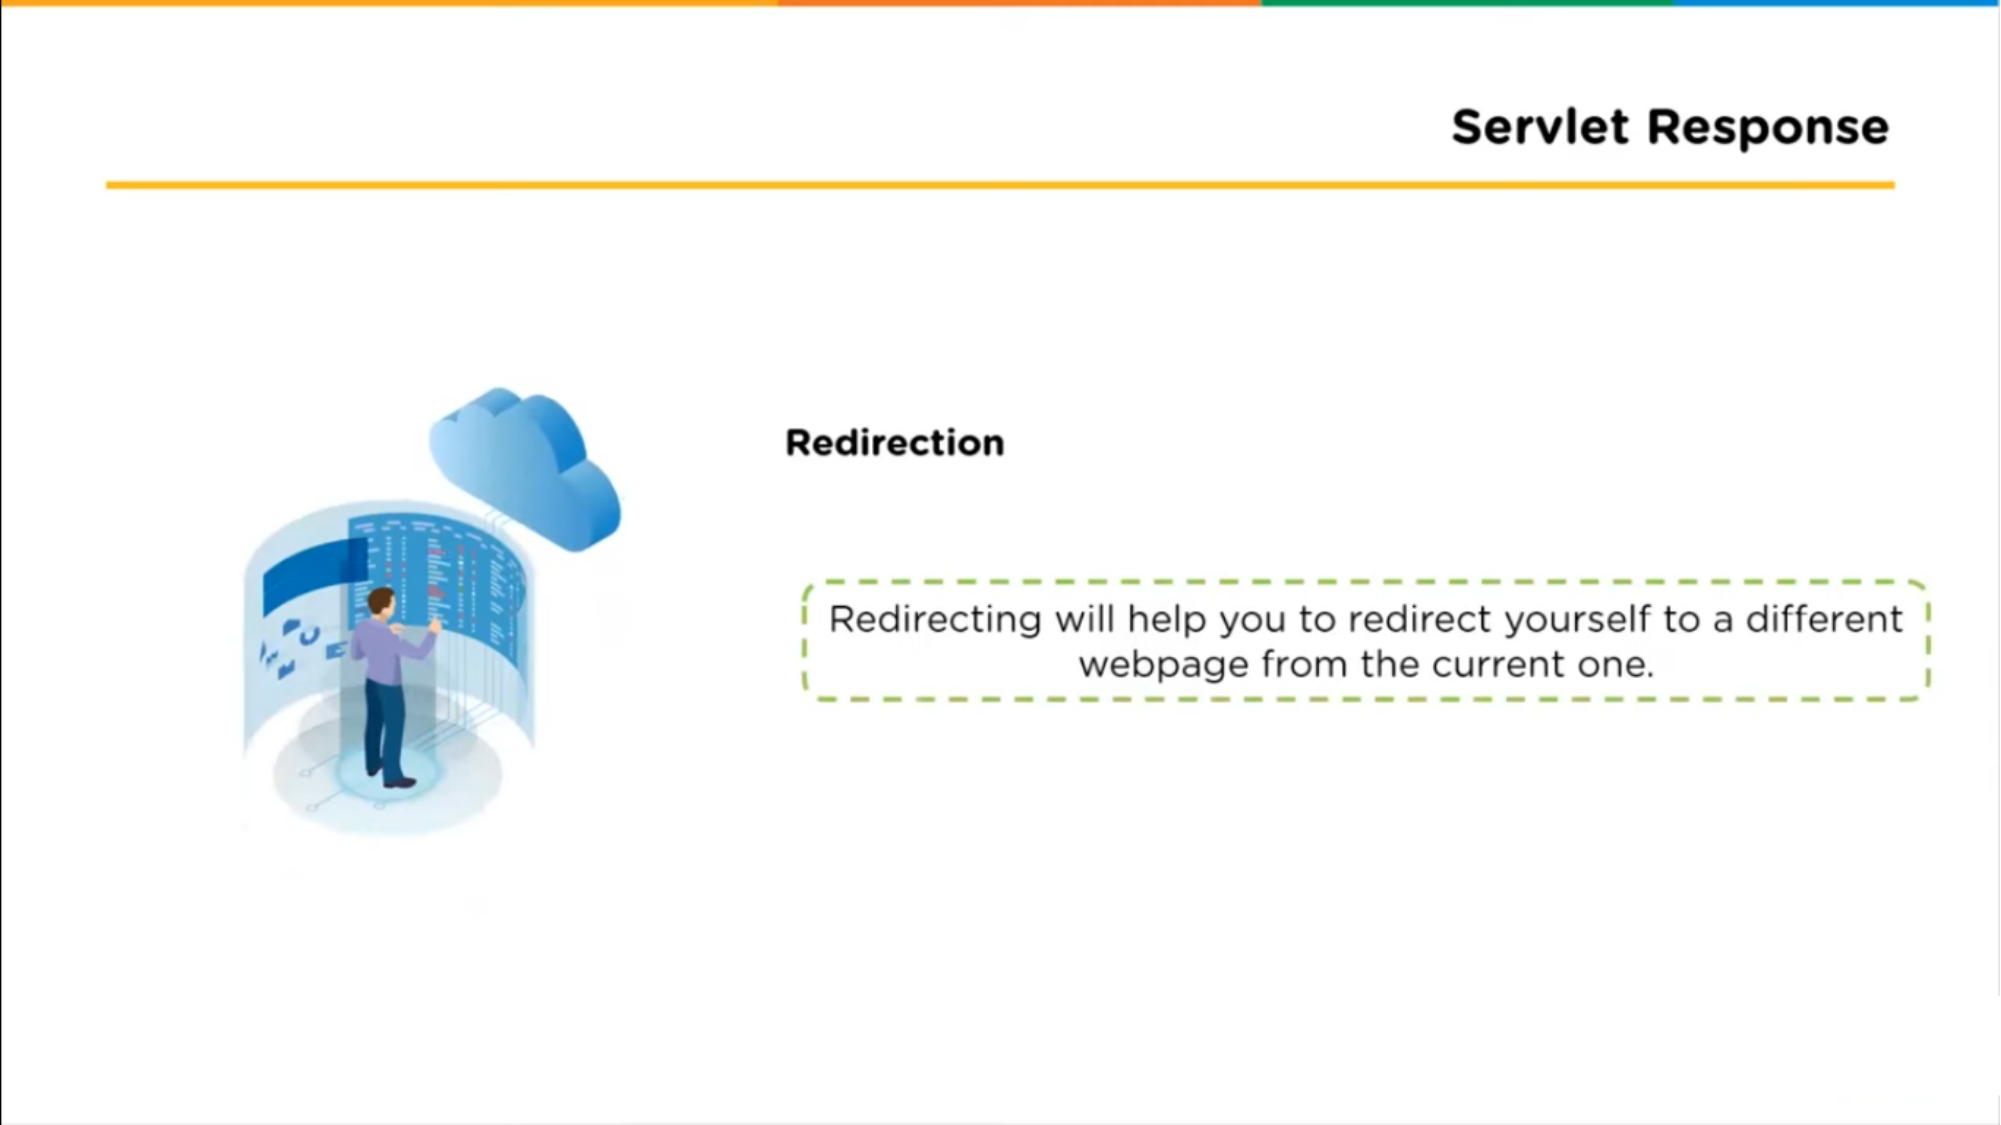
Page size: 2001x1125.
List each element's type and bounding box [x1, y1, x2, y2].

list [0, 0, 2000, 1125]
